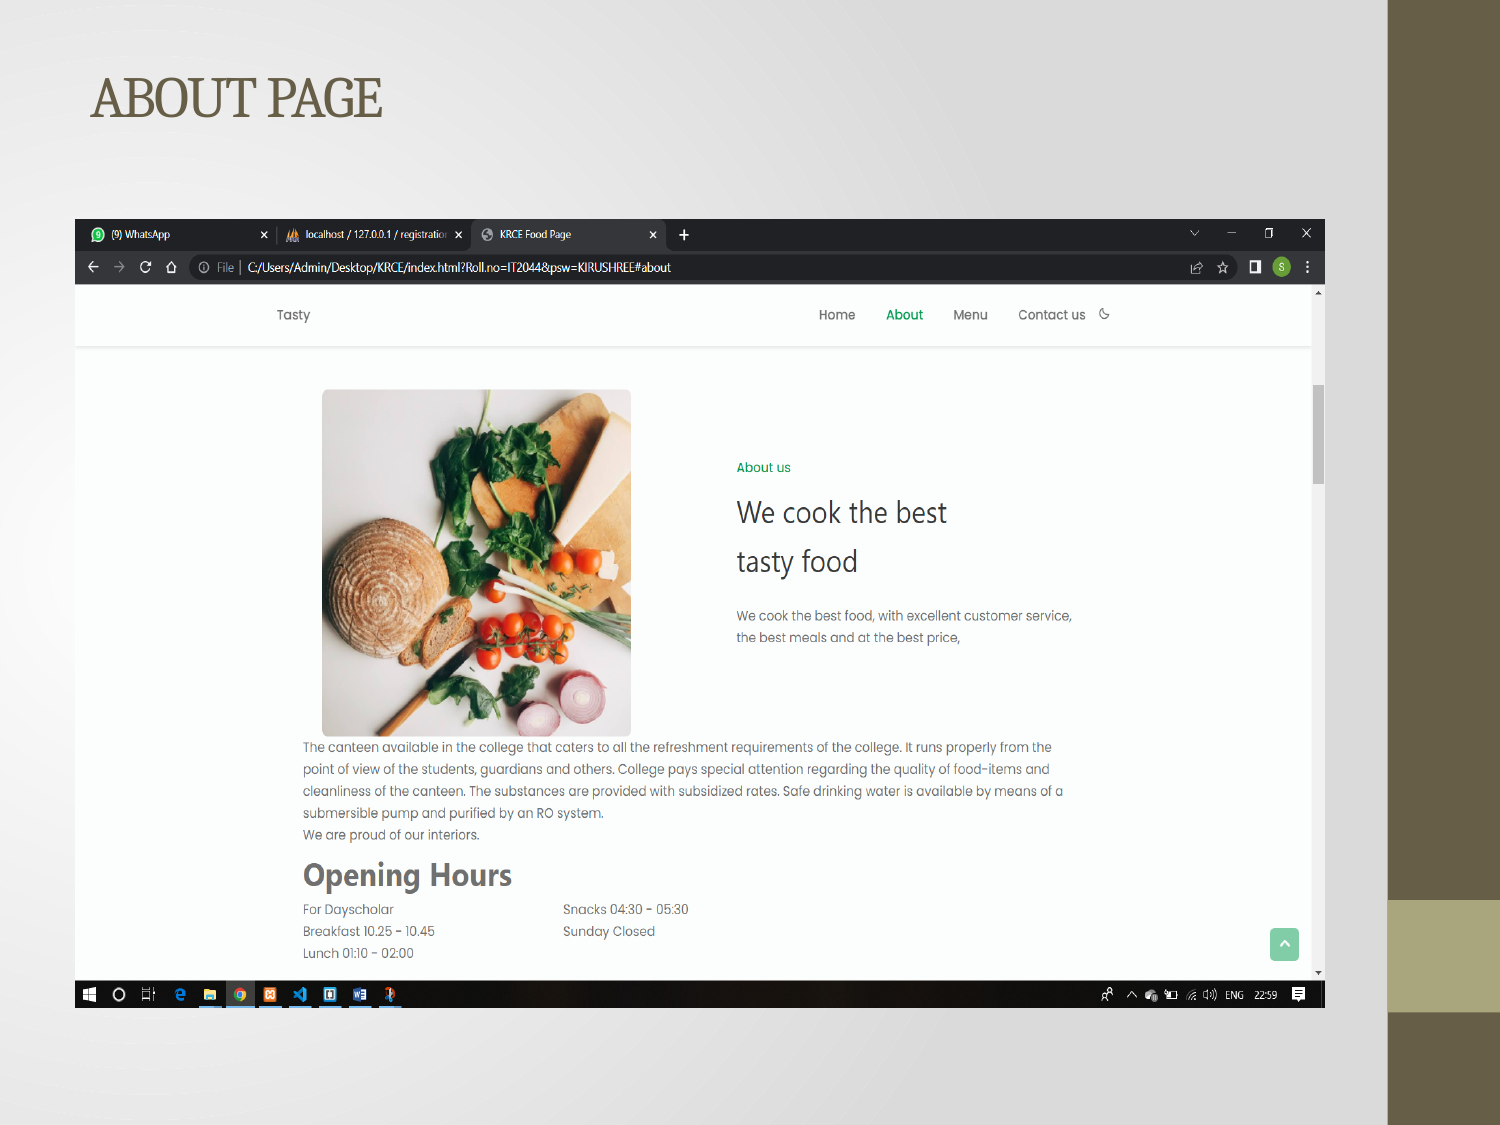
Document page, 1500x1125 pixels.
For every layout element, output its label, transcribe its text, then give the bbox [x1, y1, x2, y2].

title ABOUT PAGE [75, 0, 1325, 188]
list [74, 219, 1326, 1009]
